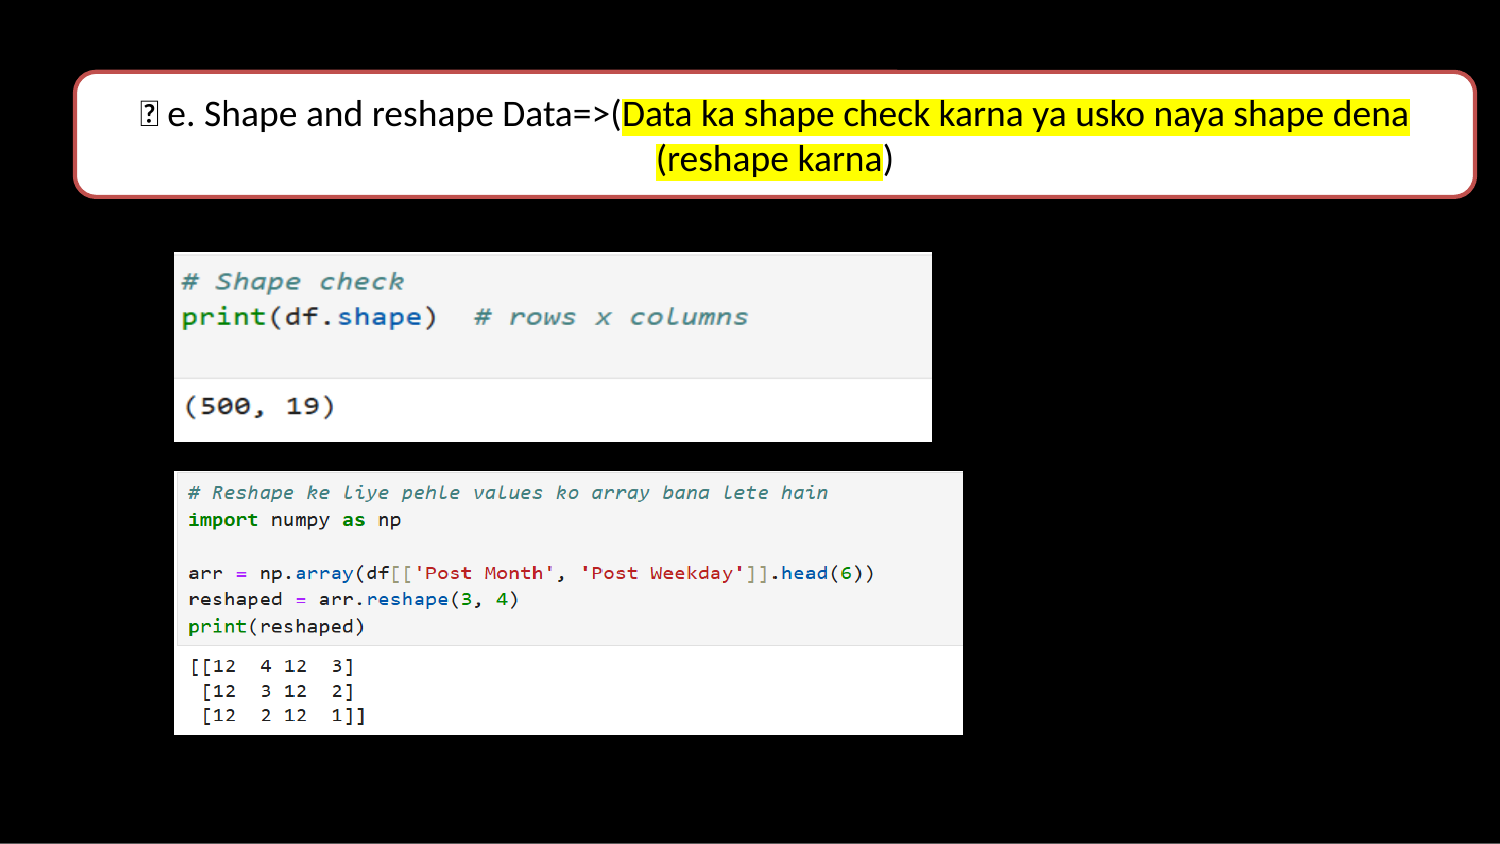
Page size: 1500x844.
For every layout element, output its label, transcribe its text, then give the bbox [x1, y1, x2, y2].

text_box 🔹 e. Shape and reshape Data=>(Data ka shape check karna ya usko naya shape dena (reshape karna) [72, 69, 1478, 199]
picture [174, 252, 933, 442]
picture [174, 471, 963, 735]
